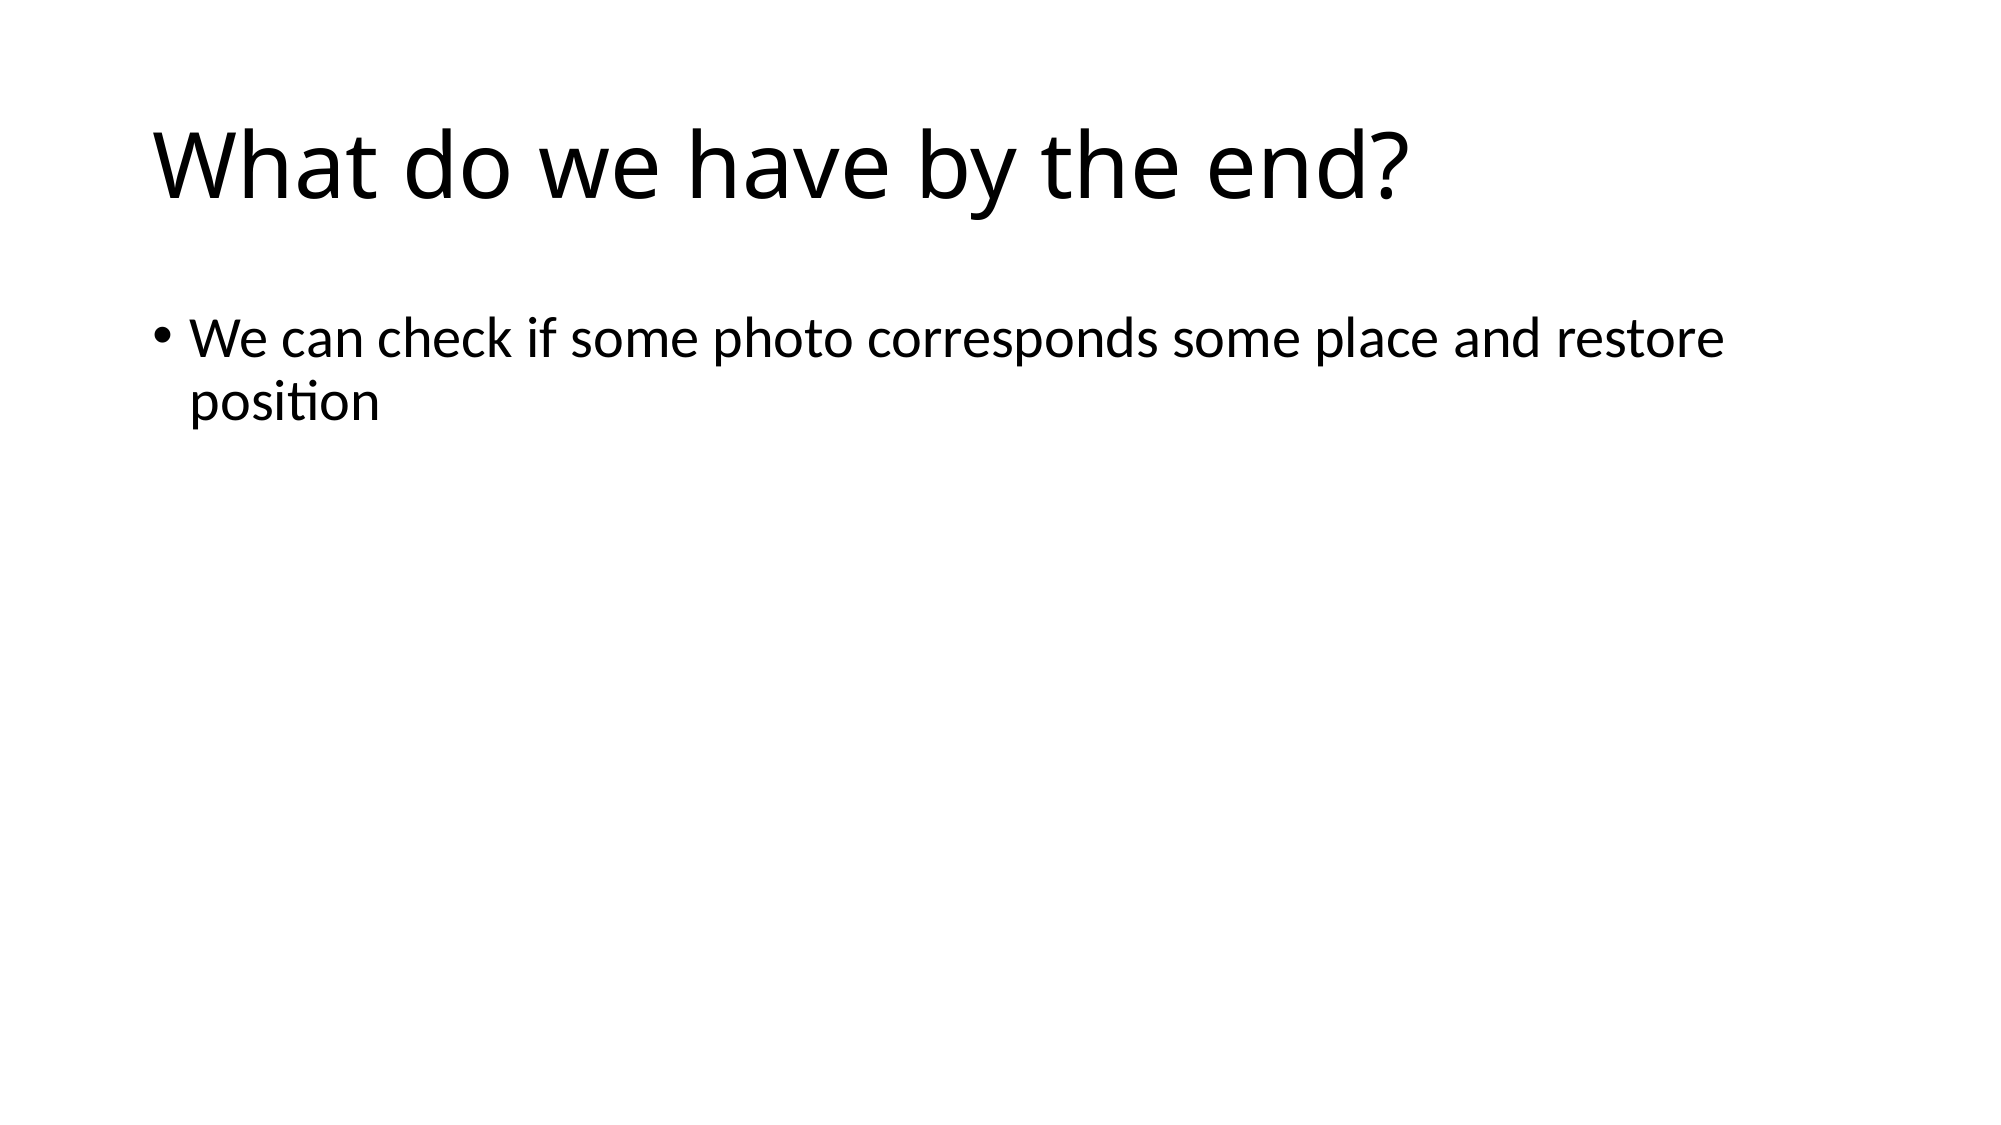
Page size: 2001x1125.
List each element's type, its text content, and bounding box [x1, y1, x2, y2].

list We can check if some photo corresponds some place and restore position [137, 299, 1863, 1014]
title What do we have by the end? [137, 59, 1863, 278]
